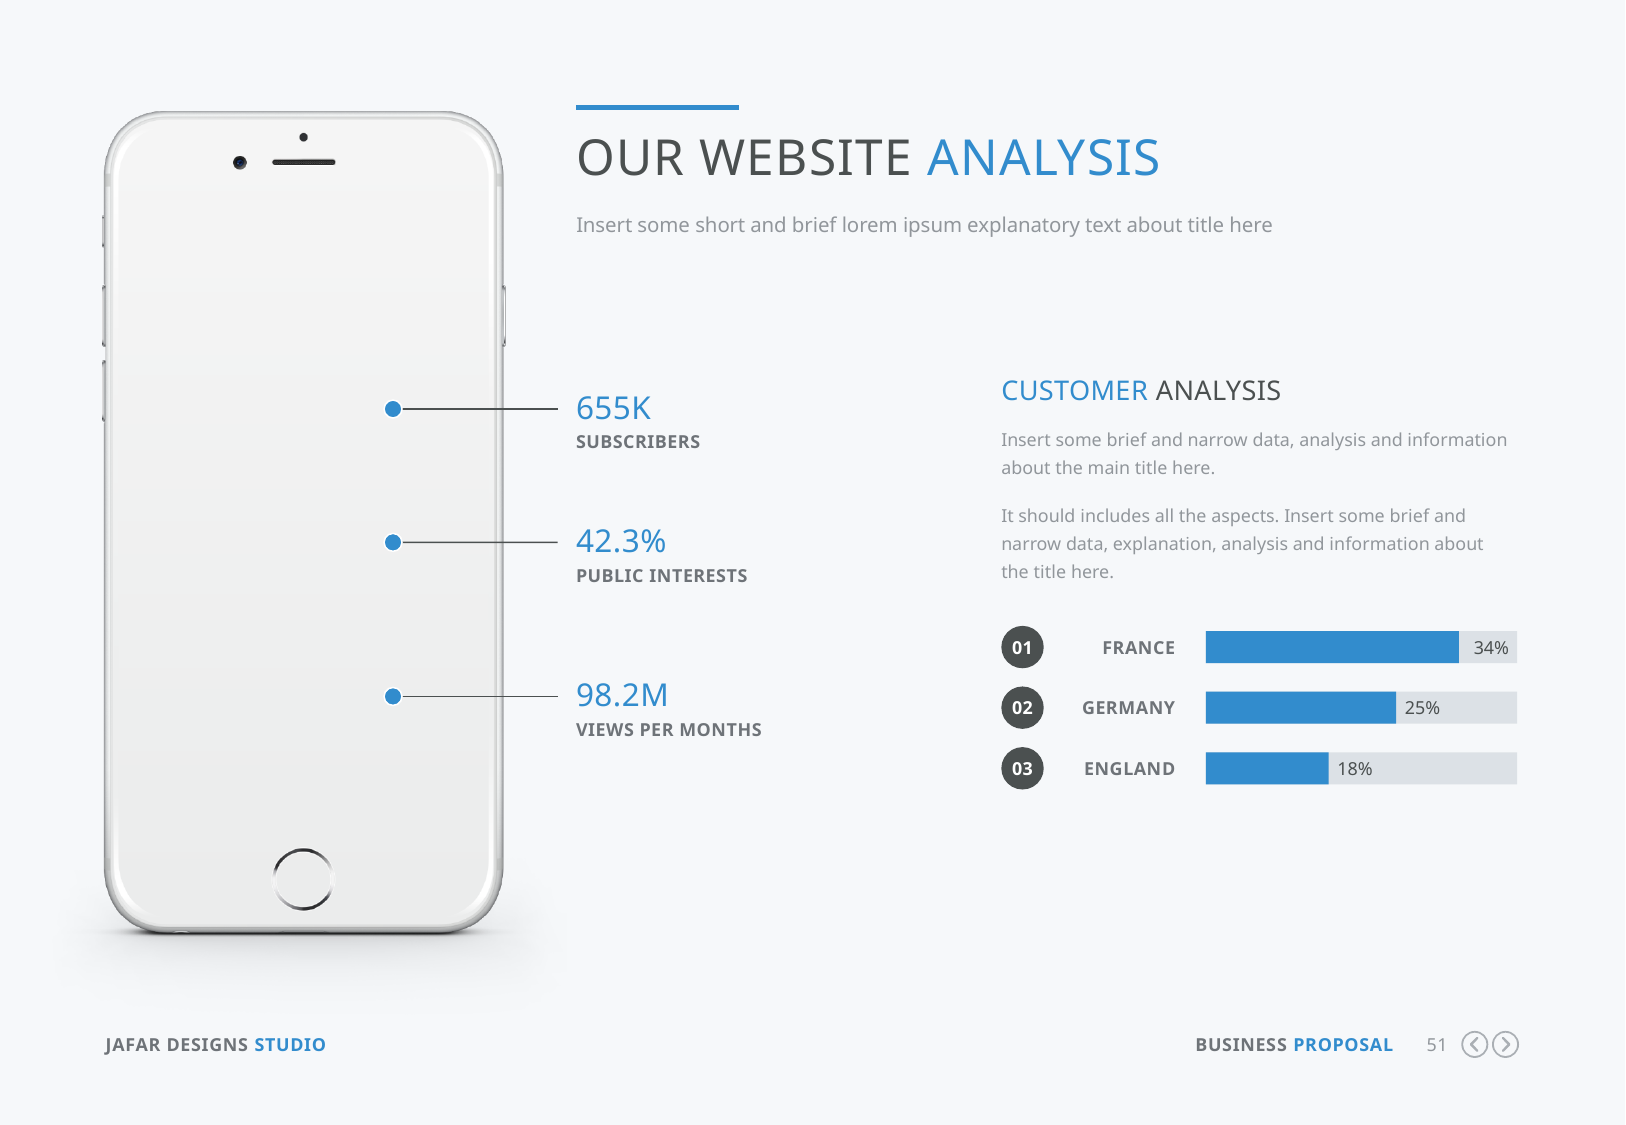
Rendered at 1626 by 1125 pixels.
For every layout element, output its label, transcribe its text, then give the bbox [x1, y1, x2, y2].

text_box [576, 520, 799, 587]
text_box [1001, 625, 1518, 790]
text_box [576, 675, 799, 741]
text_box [576, 387, 799, 453]
picture [0, 38, 645, 1036]
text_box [1001, 373, 1518, 557]
list Insert some short and brief lorem ipsum explanatory text about title here [576, 209, 1519, 241]
list Our Website Analysis [576, 125, 1518, 191]
